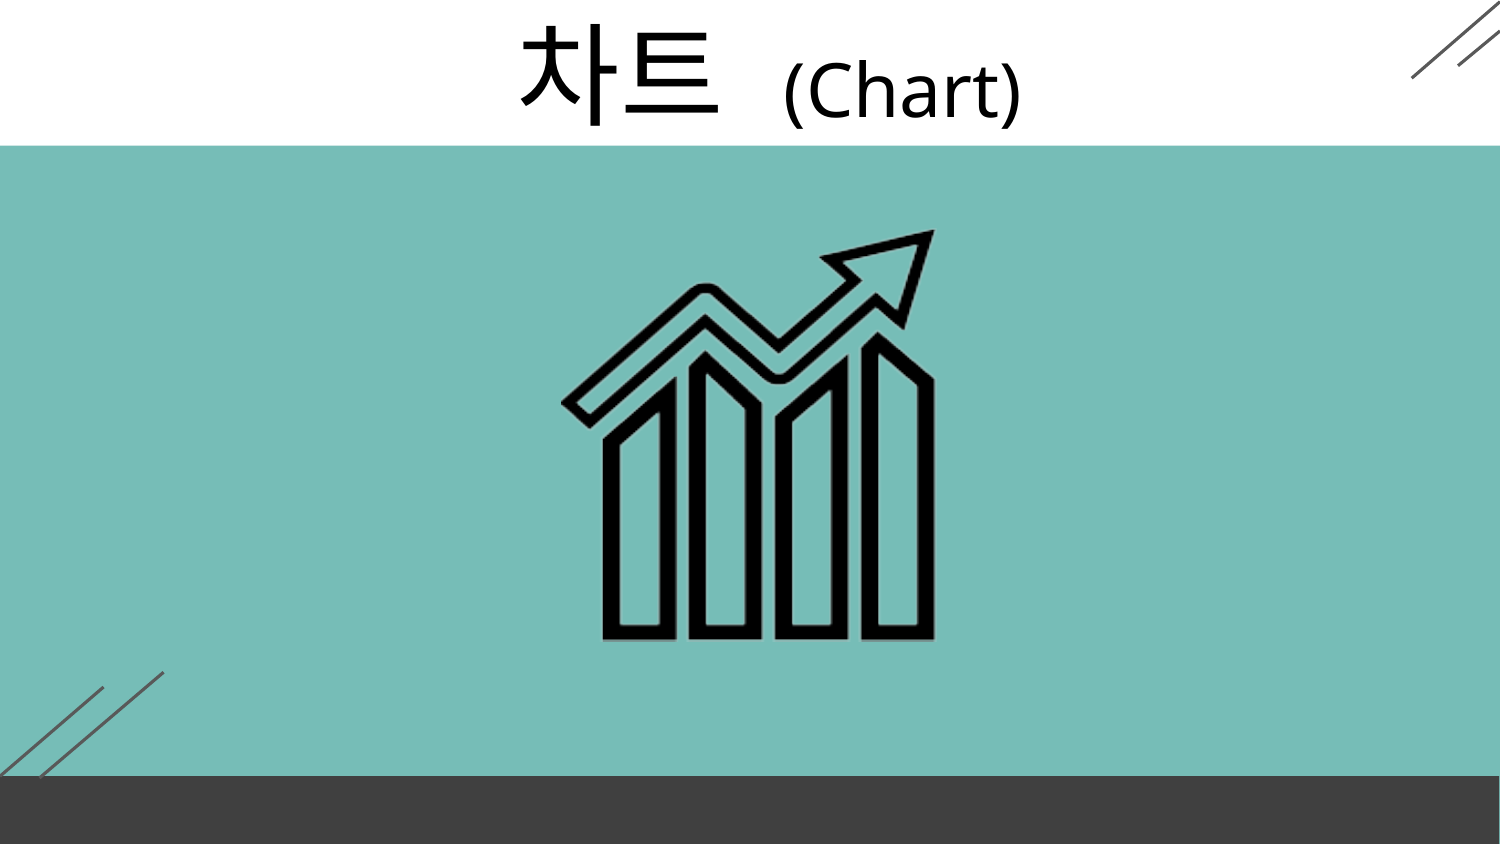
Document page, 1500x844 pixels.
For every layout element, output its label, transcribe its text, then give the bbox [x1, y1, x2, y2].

title 차트 (Chart) [0, 0, 1500, 146]
picture [561, 227, 939, 642]
